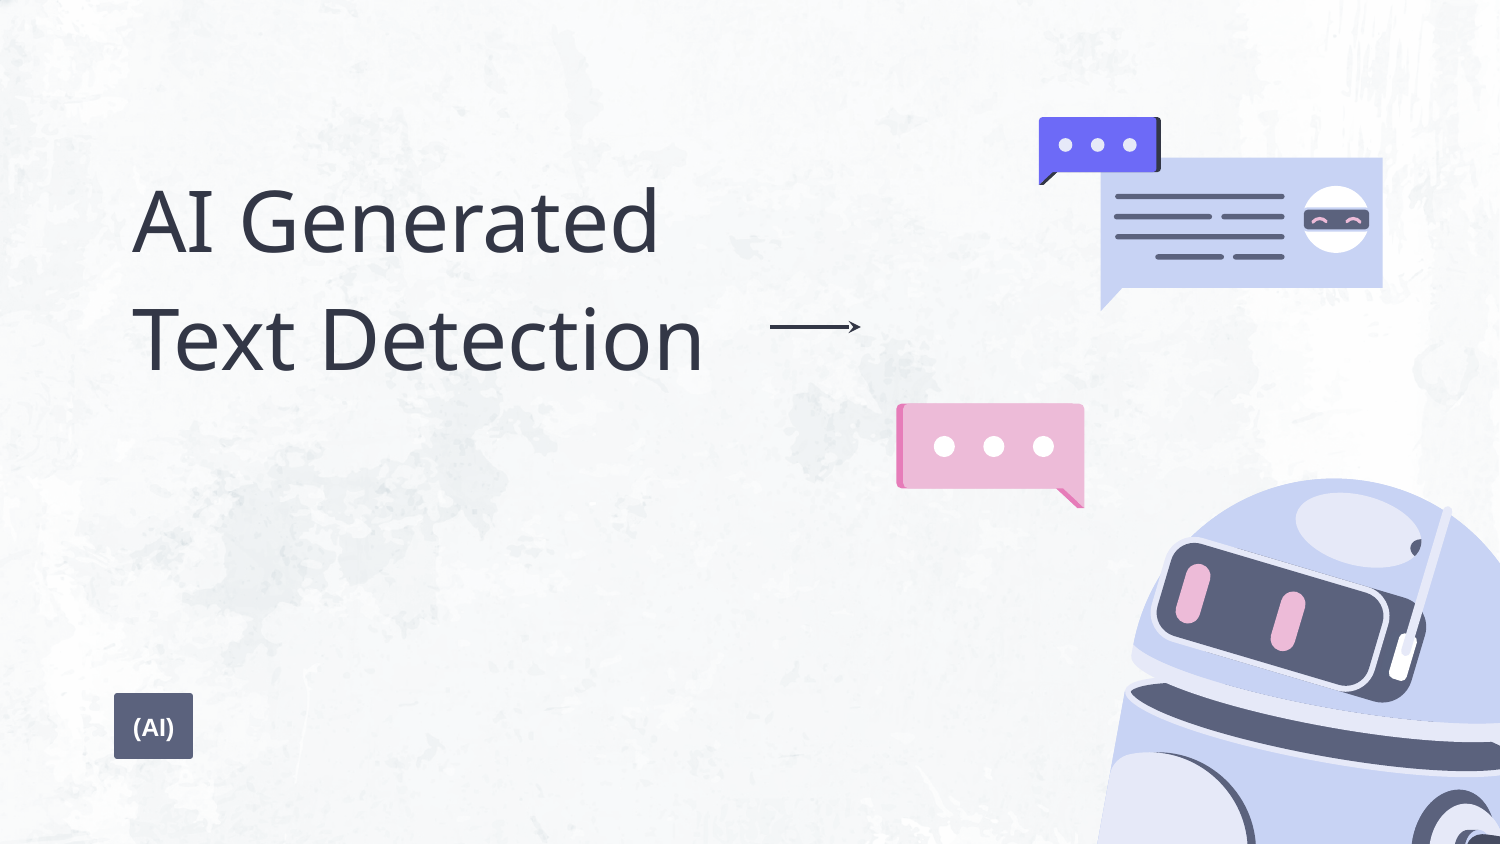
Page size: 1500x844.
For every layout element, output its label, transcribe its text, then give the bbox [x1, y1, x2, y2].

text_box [1067, 478, 1500, 844]
text_box (AI) [117, 695, 191, 756]
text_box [1100, 157, 1383, 312]
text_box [1038, 116, 1162, 186]
picture [0, 0, 1500, 844]
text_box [896, 403, 1085, 509]
title AI Generated Text Detection [117, 117, 881, 422]
